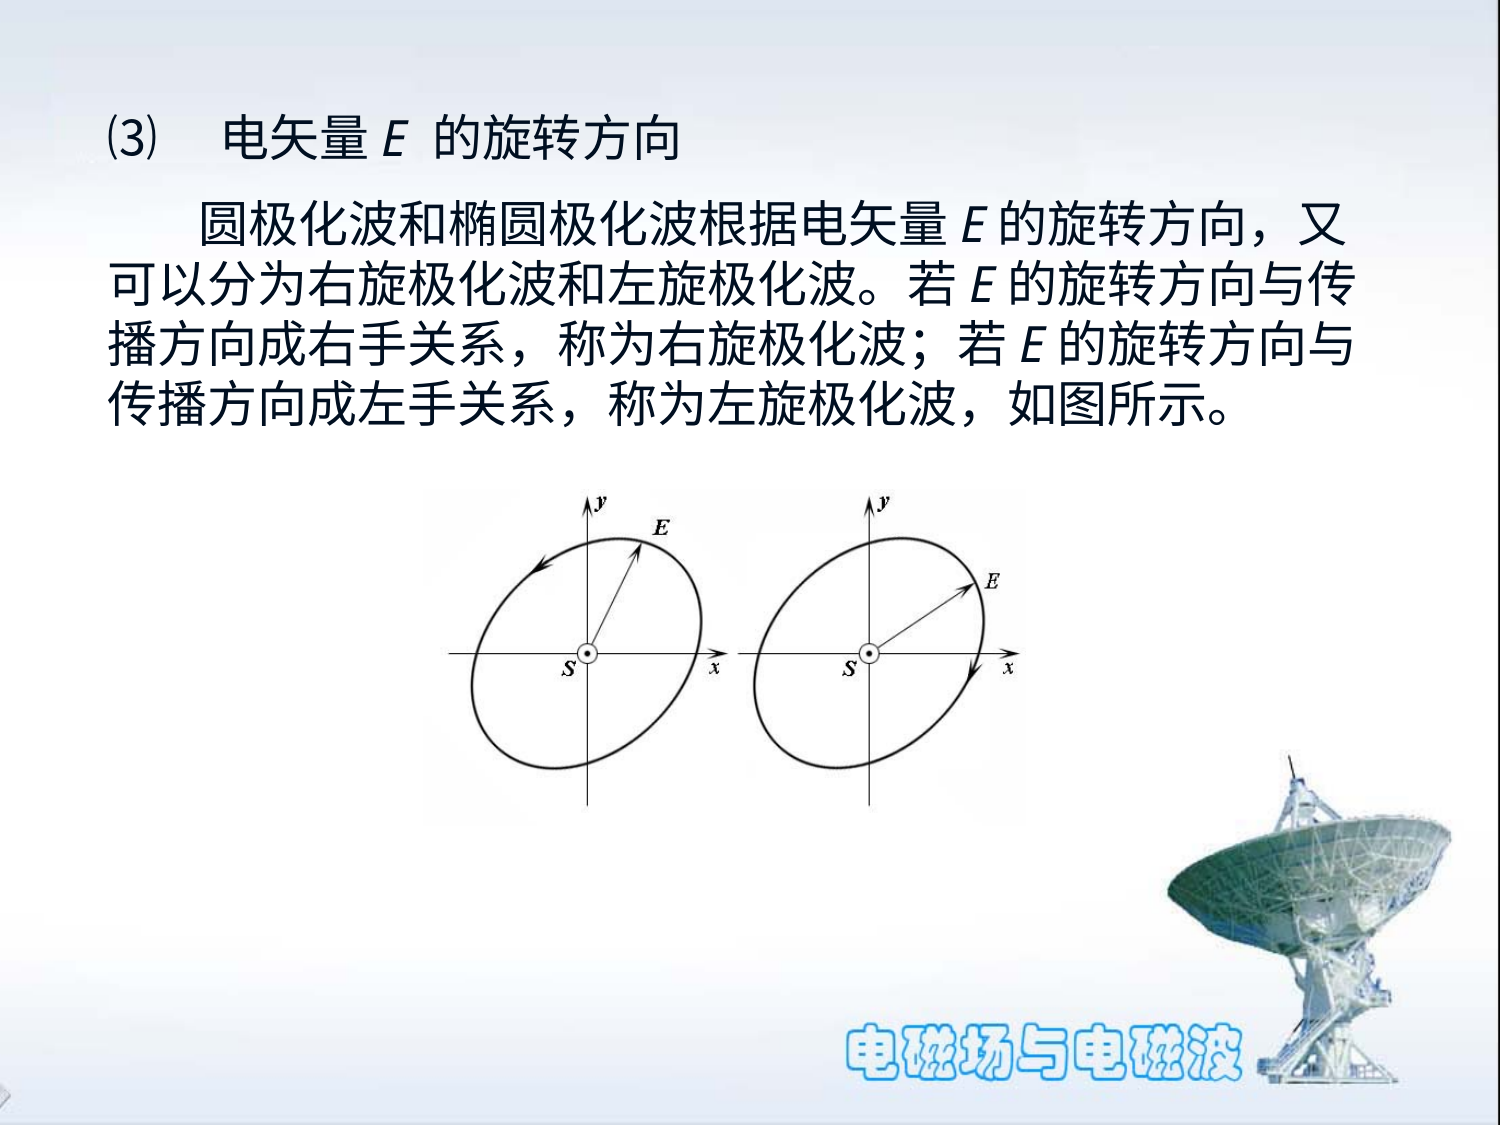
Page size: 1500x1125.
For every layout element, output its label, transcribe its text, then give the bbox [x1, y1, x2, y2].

text_box ⑶ 电矢量E 的旋转方向 [92, 90, 791, 172]
text_box 圆极化波和椭圆极化波根据电矢量E的旋转方向，又可以分为右旋极化波和左旋极化波。若E的旋转方向与传播方向成右手关系，称为右旋极化波；若E的旋转方向与传播方向成左手关系，称为左旋极化波，如图所示。 [92, 185, 1404, 441]
picture [0, 0, 1500, 1125]
